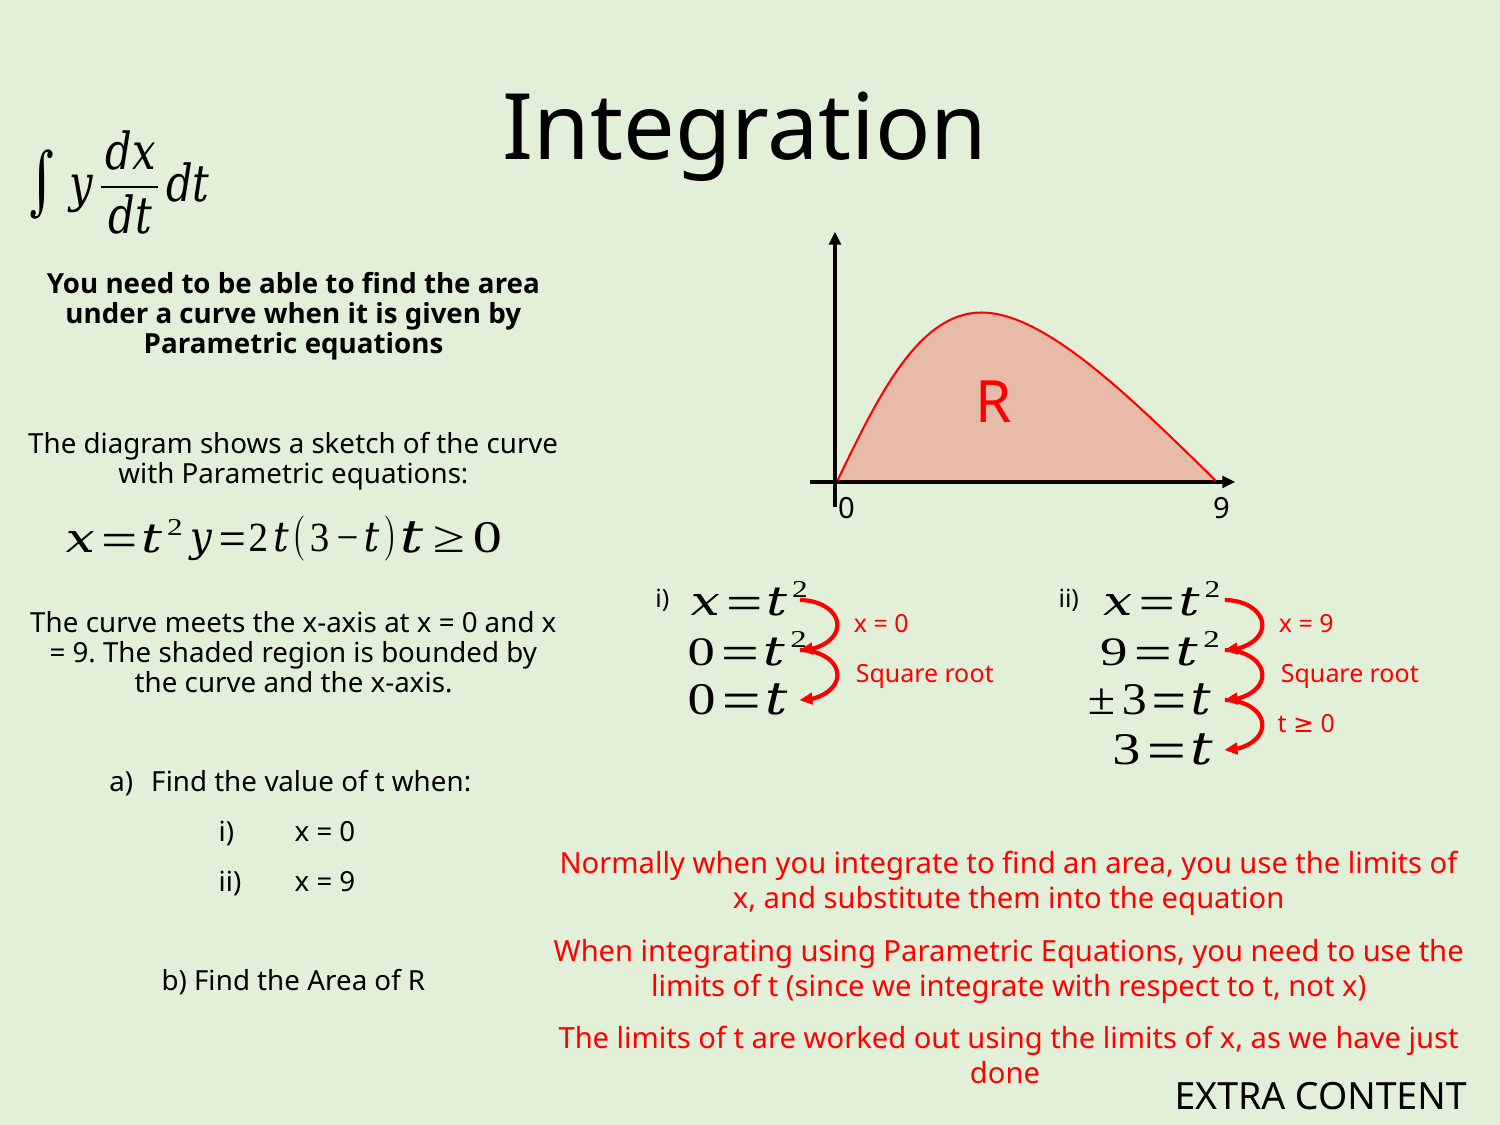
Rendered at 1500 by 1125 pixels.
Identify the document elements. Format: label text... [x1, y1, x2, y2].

text_box The limits of t are worked out using the limits of x, as we have just done [537, 1012, 1481, 1098]
text_box When integrating using Parametric Equations, you need to use the limits of t (since we integrate with respect to t, not x) [537, 924, 1481, 1010]
text_box [1224, 649, 1262, 700]
text_box [1224, 599, 1250, 650]
title Integration [98, 21, 1393, 239]
text_box [799, 599, 825, 650]
text_box ii) [1037, 575, 1100, 620]
text_box t ≥ 0 [1250, 699, 1363, 745]
text_box [799, 649, 837, 705]
text_box R [960, 356, 1027, 442]
text_box i) [637, 575, 688, 620]
text_box Square root [1262, 650, 1438, 695]
text_box 0 [823, 483, 870, 532]
list You need to be able to find the area under a curve when it is given by Parametric equations The diagram shows a sketch of the curve with Parametric equations: The curve meets the x-axis at x = 0 and x = 9. The shaded region is bounded by the curve and the x-axis. Find the value of t when: x = 0 x = 9 b) Find the Area of R [12, 262, 575, 1005]
text_box EXTRA CONTENT [1159, 1064, 1482, 1125]
text_box x = 0 [825, 600, 938, 645]
text_box [836, 311, 1217, 481]
text_box 9 [1198, 481, 1245, 532]
text_box [1224, 699, 1250, 755]
text_box Square root [837, 650, 1013, 695]
text_box x = 9 [1250, 600, 1363, 645]
text_box Normally when you integrate to find an area, you use the limits of x, and substitute them into the equation [537, 837, 1481, 923]
